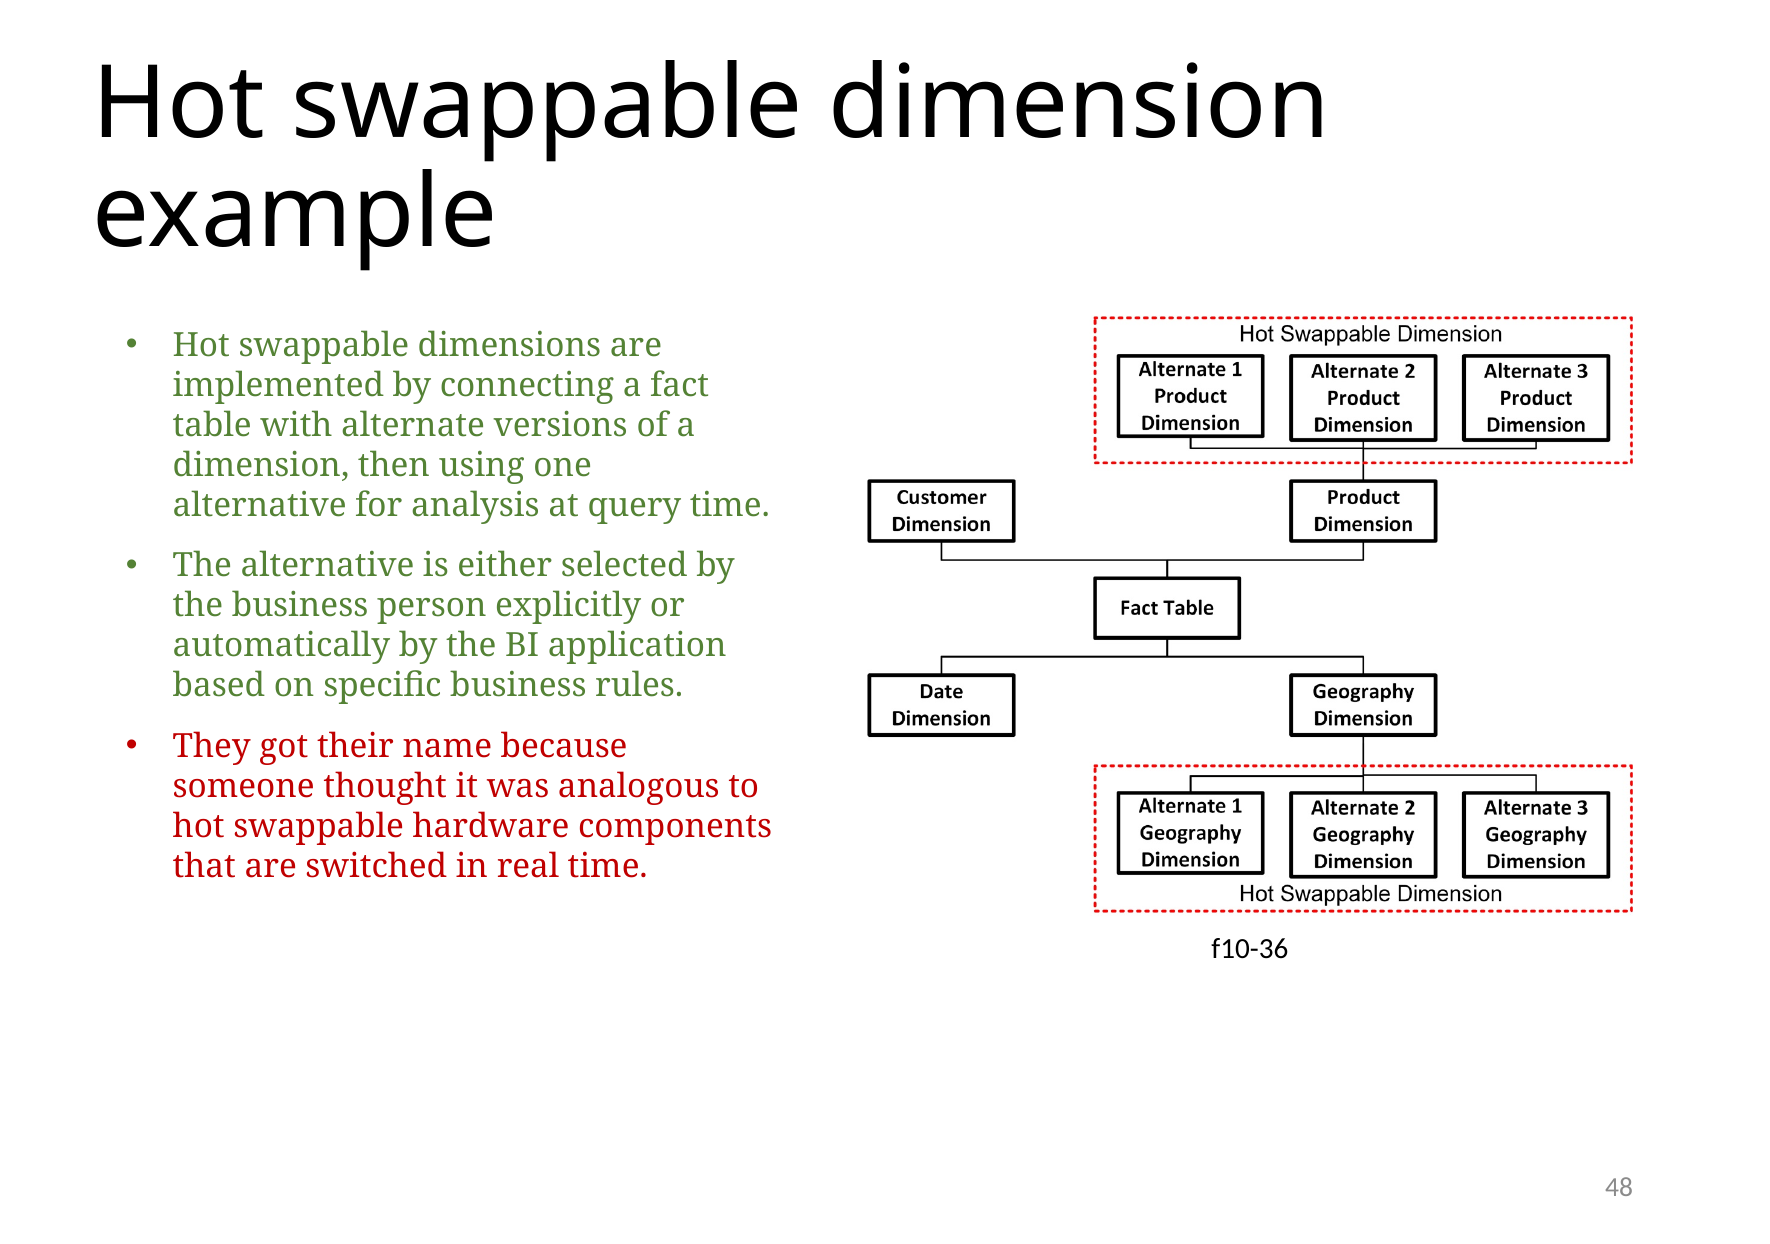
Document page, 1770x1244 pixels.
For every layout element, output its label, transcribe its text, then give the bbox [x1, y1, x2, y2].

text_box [867, 315, 1633, 972]
slide_number 48 [1249, 1152, 1649, 1219]
text_box Hot swappable dimensions are implemented by connecting a fact table with alternate versions of a dimension, then using one alternative for analysis at query time. The alternative is either selected by the business person explicitly or automatically by the BI application based on specific business rules. They got their name because someone thought it was analogous to hot swappable hardware components that are switched in real time. [111, 315, 790, 952]
title Hot swappable dimension example [77, 39, 1604, 280]
